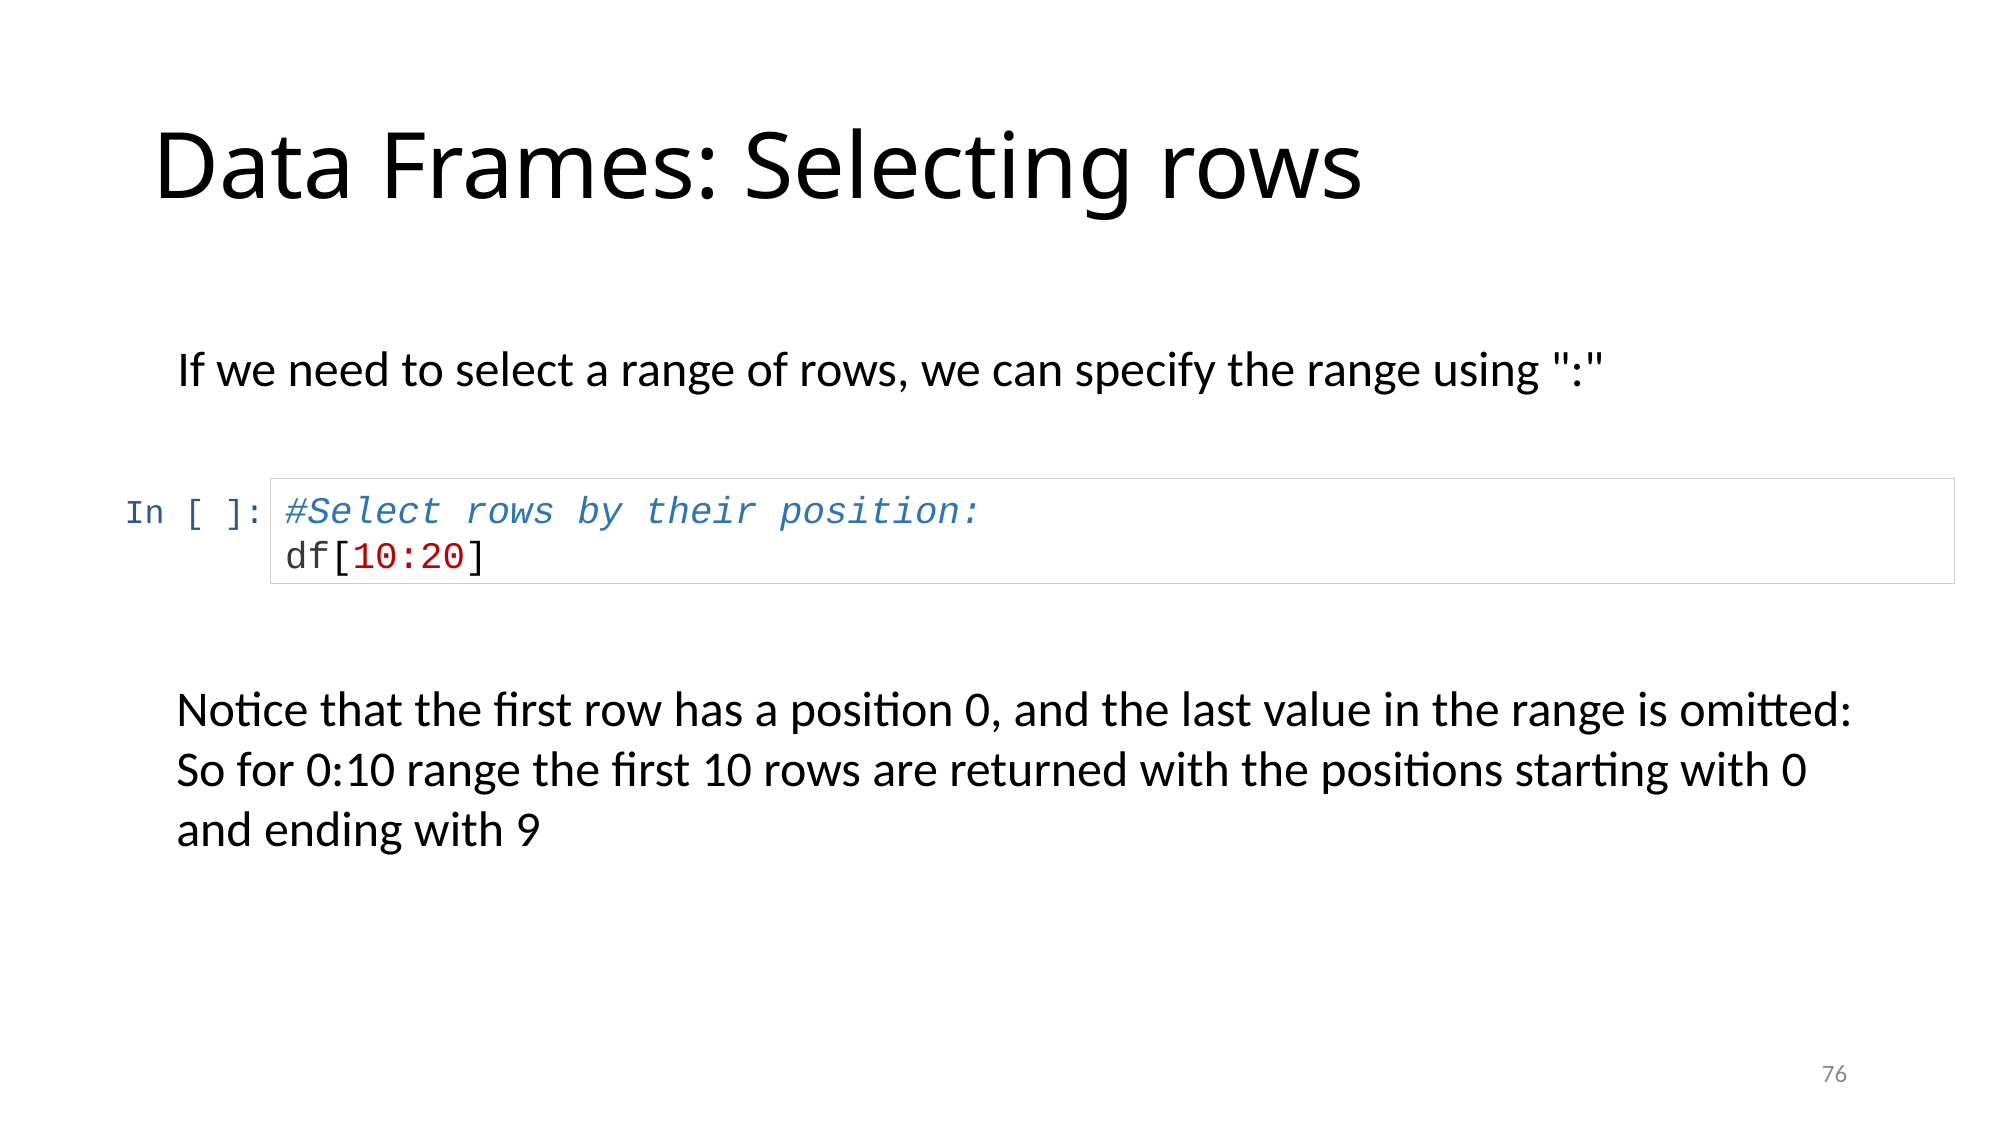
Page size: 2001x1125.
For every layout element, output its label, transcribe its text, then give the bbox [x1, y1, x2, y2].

text_box Notice that the first row has a position 0, and the last value in the range is omitted: So for 0:10 range the first 10 rows are returned with the positions starting with 0 and ending with 9 [161, 669, 1871, 864]
text_box #Select rows by their position: df[10:20] [270, 478, 1955, 584]
slide_number 76 [1412, 1042, 1863, 1103]
text_box If we need to select a range of rows, we can specify the range using ":" [162, 329, 1872, 405]
text_box In [ ]: [33, 478, 270, 539]
title Data Frames: Selecting rows [137, 59, 1863, 278]
